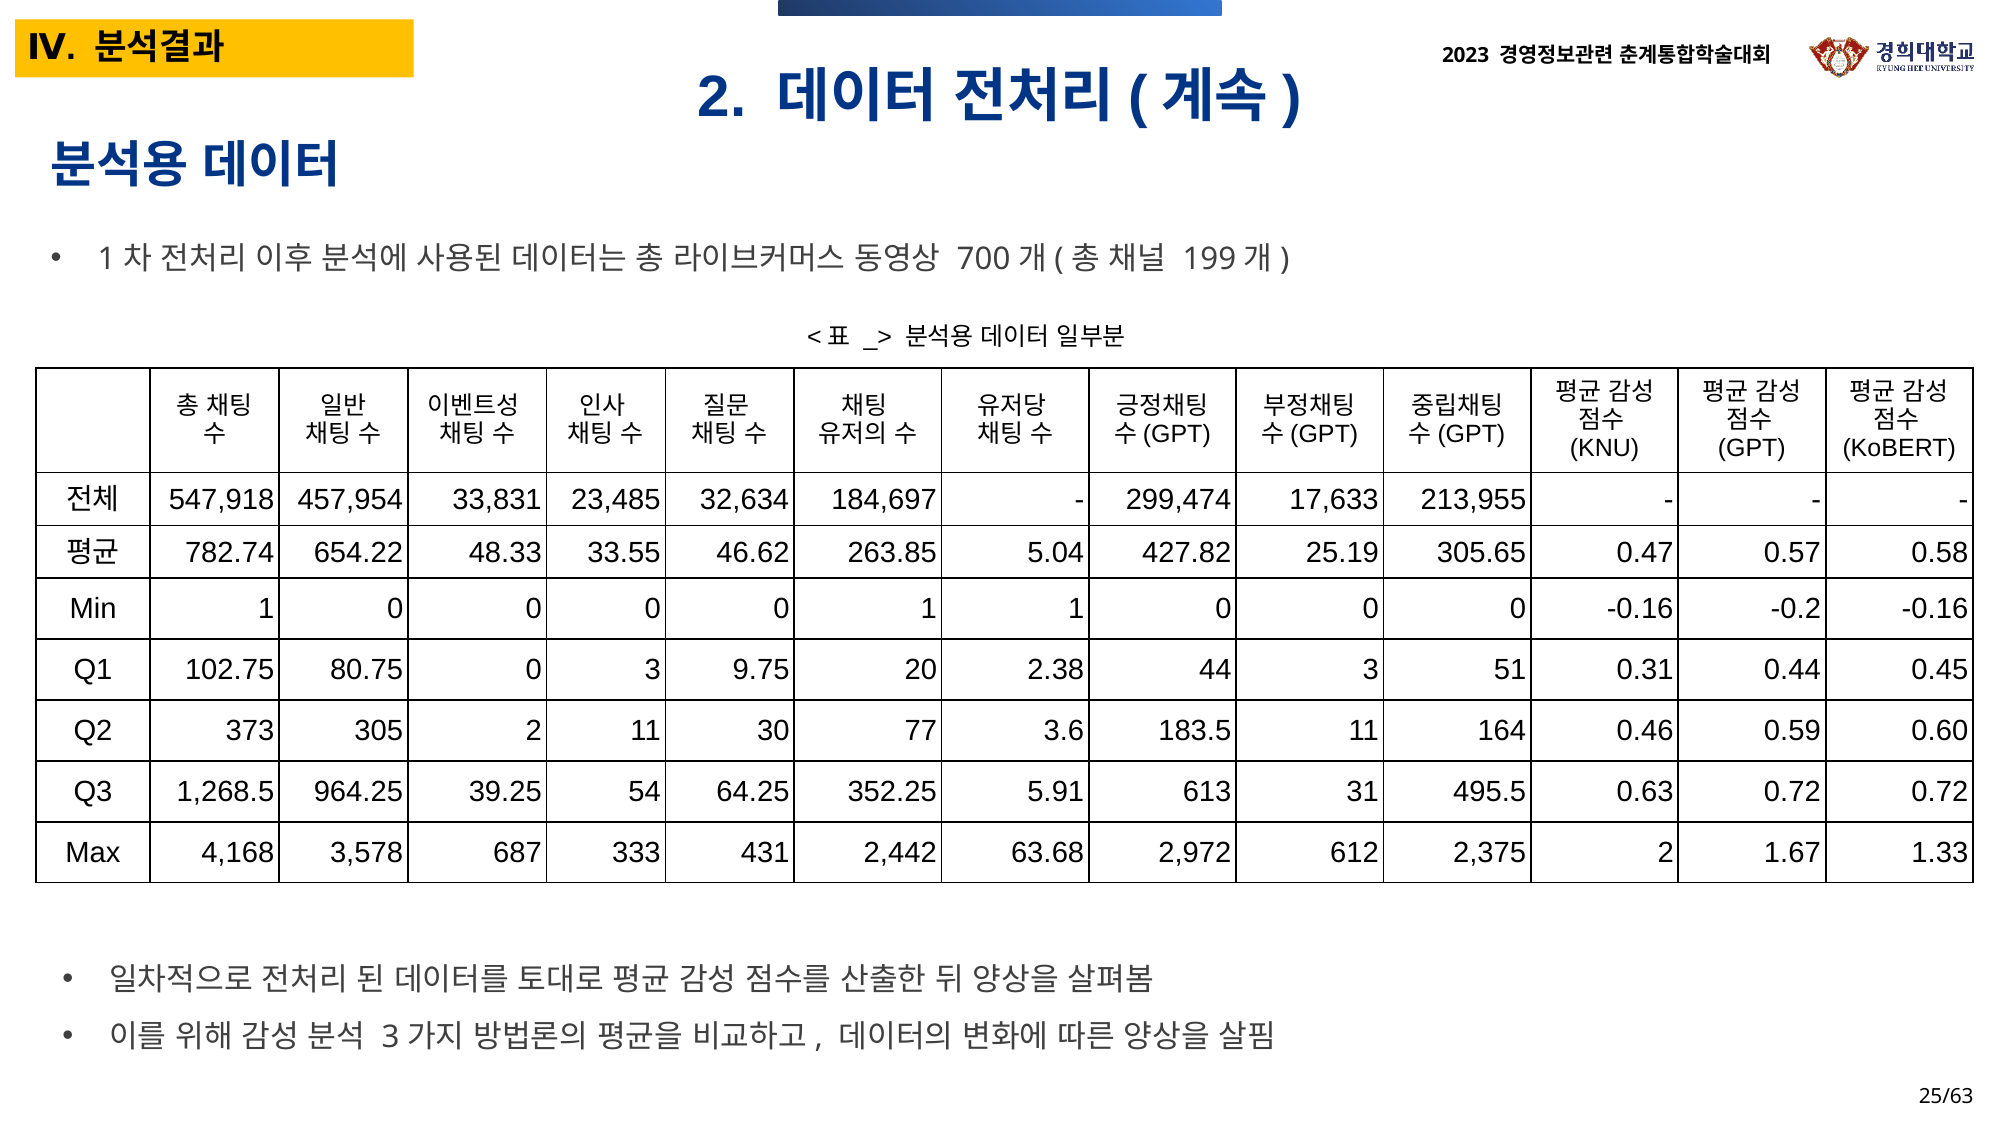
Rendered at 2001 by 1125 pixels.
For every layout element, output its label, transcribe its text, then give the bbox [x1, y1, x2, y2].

table_cell 612 [1237, 823, 1383, 882]
table_cell 17,633 [1237, 473, 1383, 525]
table_cell 2,442 [795, 823, 941, 882]
table_cell 64.25 [666, 762, 793, 821]
text_box 일차적으로 전처리 된 데이터를 토대로 평균 감성 점수를 산출한 뒤 양상을 살펴봄 이를 위해 감성 분석 3가지 방법론의 평균을 비교하고, 데이터의 변화에 따른 양상을 살핌 [47, 933, 2000, 1061]
table_cell 213,955 [1384, 473, 1530, 525]
table_header 일반 채팅 수 [280, 369, 407, 472]
table_cell Max [37, 823, 149, 882]
table_cell 25.19 [1237, 526, 1383, 577]
table_cell 1 [795, 579, 941, 638]
table_cell Min [37, 579, 149, 638]
table_cell 0 [280, 579, 407, 638]
table_cell 전체 [37, 473, 149, 525]
text_box [15, 19, 414, 78]
table_cell 32,634 [666, 473, 793, 525]
table_cell 51 [1384, 640, 1530, 699]
table_cell 2,375 [1384, 823, 1530, 882]
table_cell 0.57 [1679, 526, 1825, 577]
text_box <표 _> 분석용 데이터 일부분 [653, 313, 1280, 358]
table_cell 0.72 [1679, 762, 1825, 821]
table_cell 0.46 [1532, 701, 1677, 760]
table_cell 0.58 [1827, 526, 1972, 577]
table_cell 0.44 [1679, 640, 1825, 699]
table_cell 0.63 [1532, 762, 1677, 821]
table_cell 102.75 [151, 640, 278, 699]
table_cell -0.16 [1532, 579, 1677, 638]
table_cell Q1 [37, 640, 149, 699]
table_cell Q2 [37, 701, 149, 760]
table_cell 0 [1090, 579, 1235, 638]
table_header [37, 369, 149, 472]
table_header 긍정채팅 수(GPT) [1090, 369, 1235, 472]
table_cell 547,918 [151, 473, 278, 525]
table_cell 2.38 [942, 640, 1088, 699]
table_cell 9.75 [666, 640, 793, 699]
table_cell 373 [151, 701, 278, 760]
table_cell 4,168 [151, 823, 278, 882]
table_cell 495.5 [1384, 762, 1530, 821]
table_cell 427.82 [1090, 526, 1235, 577]
table_cell 80.75 [280, 640, 407, 699]
table_cell 0 [1384, 579, 1530, 638]
table_cell 33,831 [409, 473, 546, 525]
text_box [1407, 33, 1974, 78]
table_header 채팅 유저의 수 [795, 369, 941, 472]
table_cell 687 [409, 823, 546, 882]
table_cell 183.5 [1090, 701, 1235, 760]
table_cell 2 [1532, 823, 1677, 882]
text_box 2. 데이터 전처리(계속) [540, 50, 1459, 136]
table_cell 0 [547, 579, 665, 638]
table_header 총 채팅 수 [151, 369, 278, 472]
text_box [778, 0, 1222, 16]
table_cell 964.25 [280, 762, 407, 821]
table_cell 63.68 [942, 823, 1088, 882]
table_header 부정채팅 수(GPT) [1237, 369, 1383, 472]
table_cell 1 [151, 579, 278, 638]
table_cell 5.91 [942, 762, 1088, 821]
table_cell 30 [666, 701, 793, 760]
table_cell 184,697 [795, 473, 941, 525]
table_cell 305 [280, 701, 407, 760]
table_cell 0 [409, 579, 546, 638]
text_box Ⅳ. 분석결과 [12, 16, 306, 74]
table_cell 0.60 [1827, 701, 1972, 760]
table_cell 33.55 [547, 526, 665, 577]
table_cell 46.62 [666, 526, 793, 577]
table_cell 164 [1384, 701, 1530, 760]
table_cell 431 [666, 823, 793, 882]
table_cell 0 [409, 640, 546, 699]
table_cell -0.2 [1679, 579, 1825, 638]
table_cell 11 [1237, 701, 1383, 760]
table_cell 20 [795, 640, 941, 699]
table_cell 0.31 [1532, 640, 1677, 699]
table_cell 263.85 [795, 526, 941, 577]
table_cell - [942, 473, 1088, 525]
table_cell 3,578 [280, 823, 407, 882]
table_header 중립채팅 수(GPT) [1384, 369, 1530, 472]
table_cell 1.33 [1827, 823, 1972, 882]
table_cell 23,485 [547, 473, 665, 525]
table_cell 44 [1090, 640, 1235, 699]
table_cell 457,954 [280, 473, 407, 525]
table_cell 3.6 [942, 701, 1088, 760]
table_cell - [1679, 473, 1825, 525]
table_header 질문 채팅 수 [666, 369, 793, 472]
table_cell 0.59 [1679, 701, 1825, 760]
table_cell 654.22 [280, 526, 407, 577]
table_cell 352.25 [795, 762, 941, 821]
table_cell 5.04 [942, 526, 1088, 577]
table_cell 0.47 [1532, 526, 1677, 577]
table_cell - [1827, 473, 1972, 525]
table_cell 48.33 [409, 526, 546, 577]
table_cell 0.45 [1827, 640, 1972, 699]
table_cell 1.67 [1679, 823, 1825, 882]
table_cell 3 [1237, 640, 1383, 699]
table_cell 77 [795, 701, 941, 760]
slide_number ‹#›/63 [1538, 1061, 1989, 1119]
text_box 분석용 데이터 [35, 124, 1136, 200]
table_cell 305.65 [1384, 526, 1530, 577]
table_header 평균 감성 점수(KoBERT) [1827, 369, 1972, 472]
table_cell 299,474 [1090, 473, 1235, 525]
table_header 유저당 채팅 수 [942, 369, 1088, 472]
table_cell 31 [1237, 762, 1383, 821]
table_cell 0.72 [1827, 762, 1972, 821]
table_cell 2 [409, 701, 546, 760]
table_cell 333 [547, 823, 665, 882]
table_cell 54 [547, 762, 665, 821]
table_cell -0.16 [1827, 579, 1972, 638]
table_cell 613 [1090, 762, 1235, 821]
table_header 평균 감성 점수(KNU) [1532, 369, 1677, 472]
table_cell Q3 [37, 762, 149, 821]
text_box 1차 전처리 이후 분석에 사용된 데이터는 총 라이브커머스 동영상 700개(총 채널 199개) [35, 212, 1903, 284]
table_cell 2,972 [1090, 823, 1235, 882]
table_cell 0 [666, 579, 793, 638]
table_cell 1 [942, 579, 1088, 638]
table_cell 11 [547, 701, 665, 760]
table_header 인사 채팅 수 [547, 369, 665, 472]
table_cell 0 [1237, 579, 1383, 638]
table_cell - [1532, 473, 1677, 525]
table_cell 1,268.5 [151, 762, 278, 821]
table_cell 782.74 [151, 526, 278, 577]
table_cell 3 [547, 640, 665, 699]
table_header 평균 감성 점수(GPT) [1679, 369, 1825, 472]
table_cell 39.25 [409, 762, 546, 821]
table_cell 평균 [37, 526, 149, 577]
table_header 이벤트성 채팅 수 [409, 369, 546, 472]
